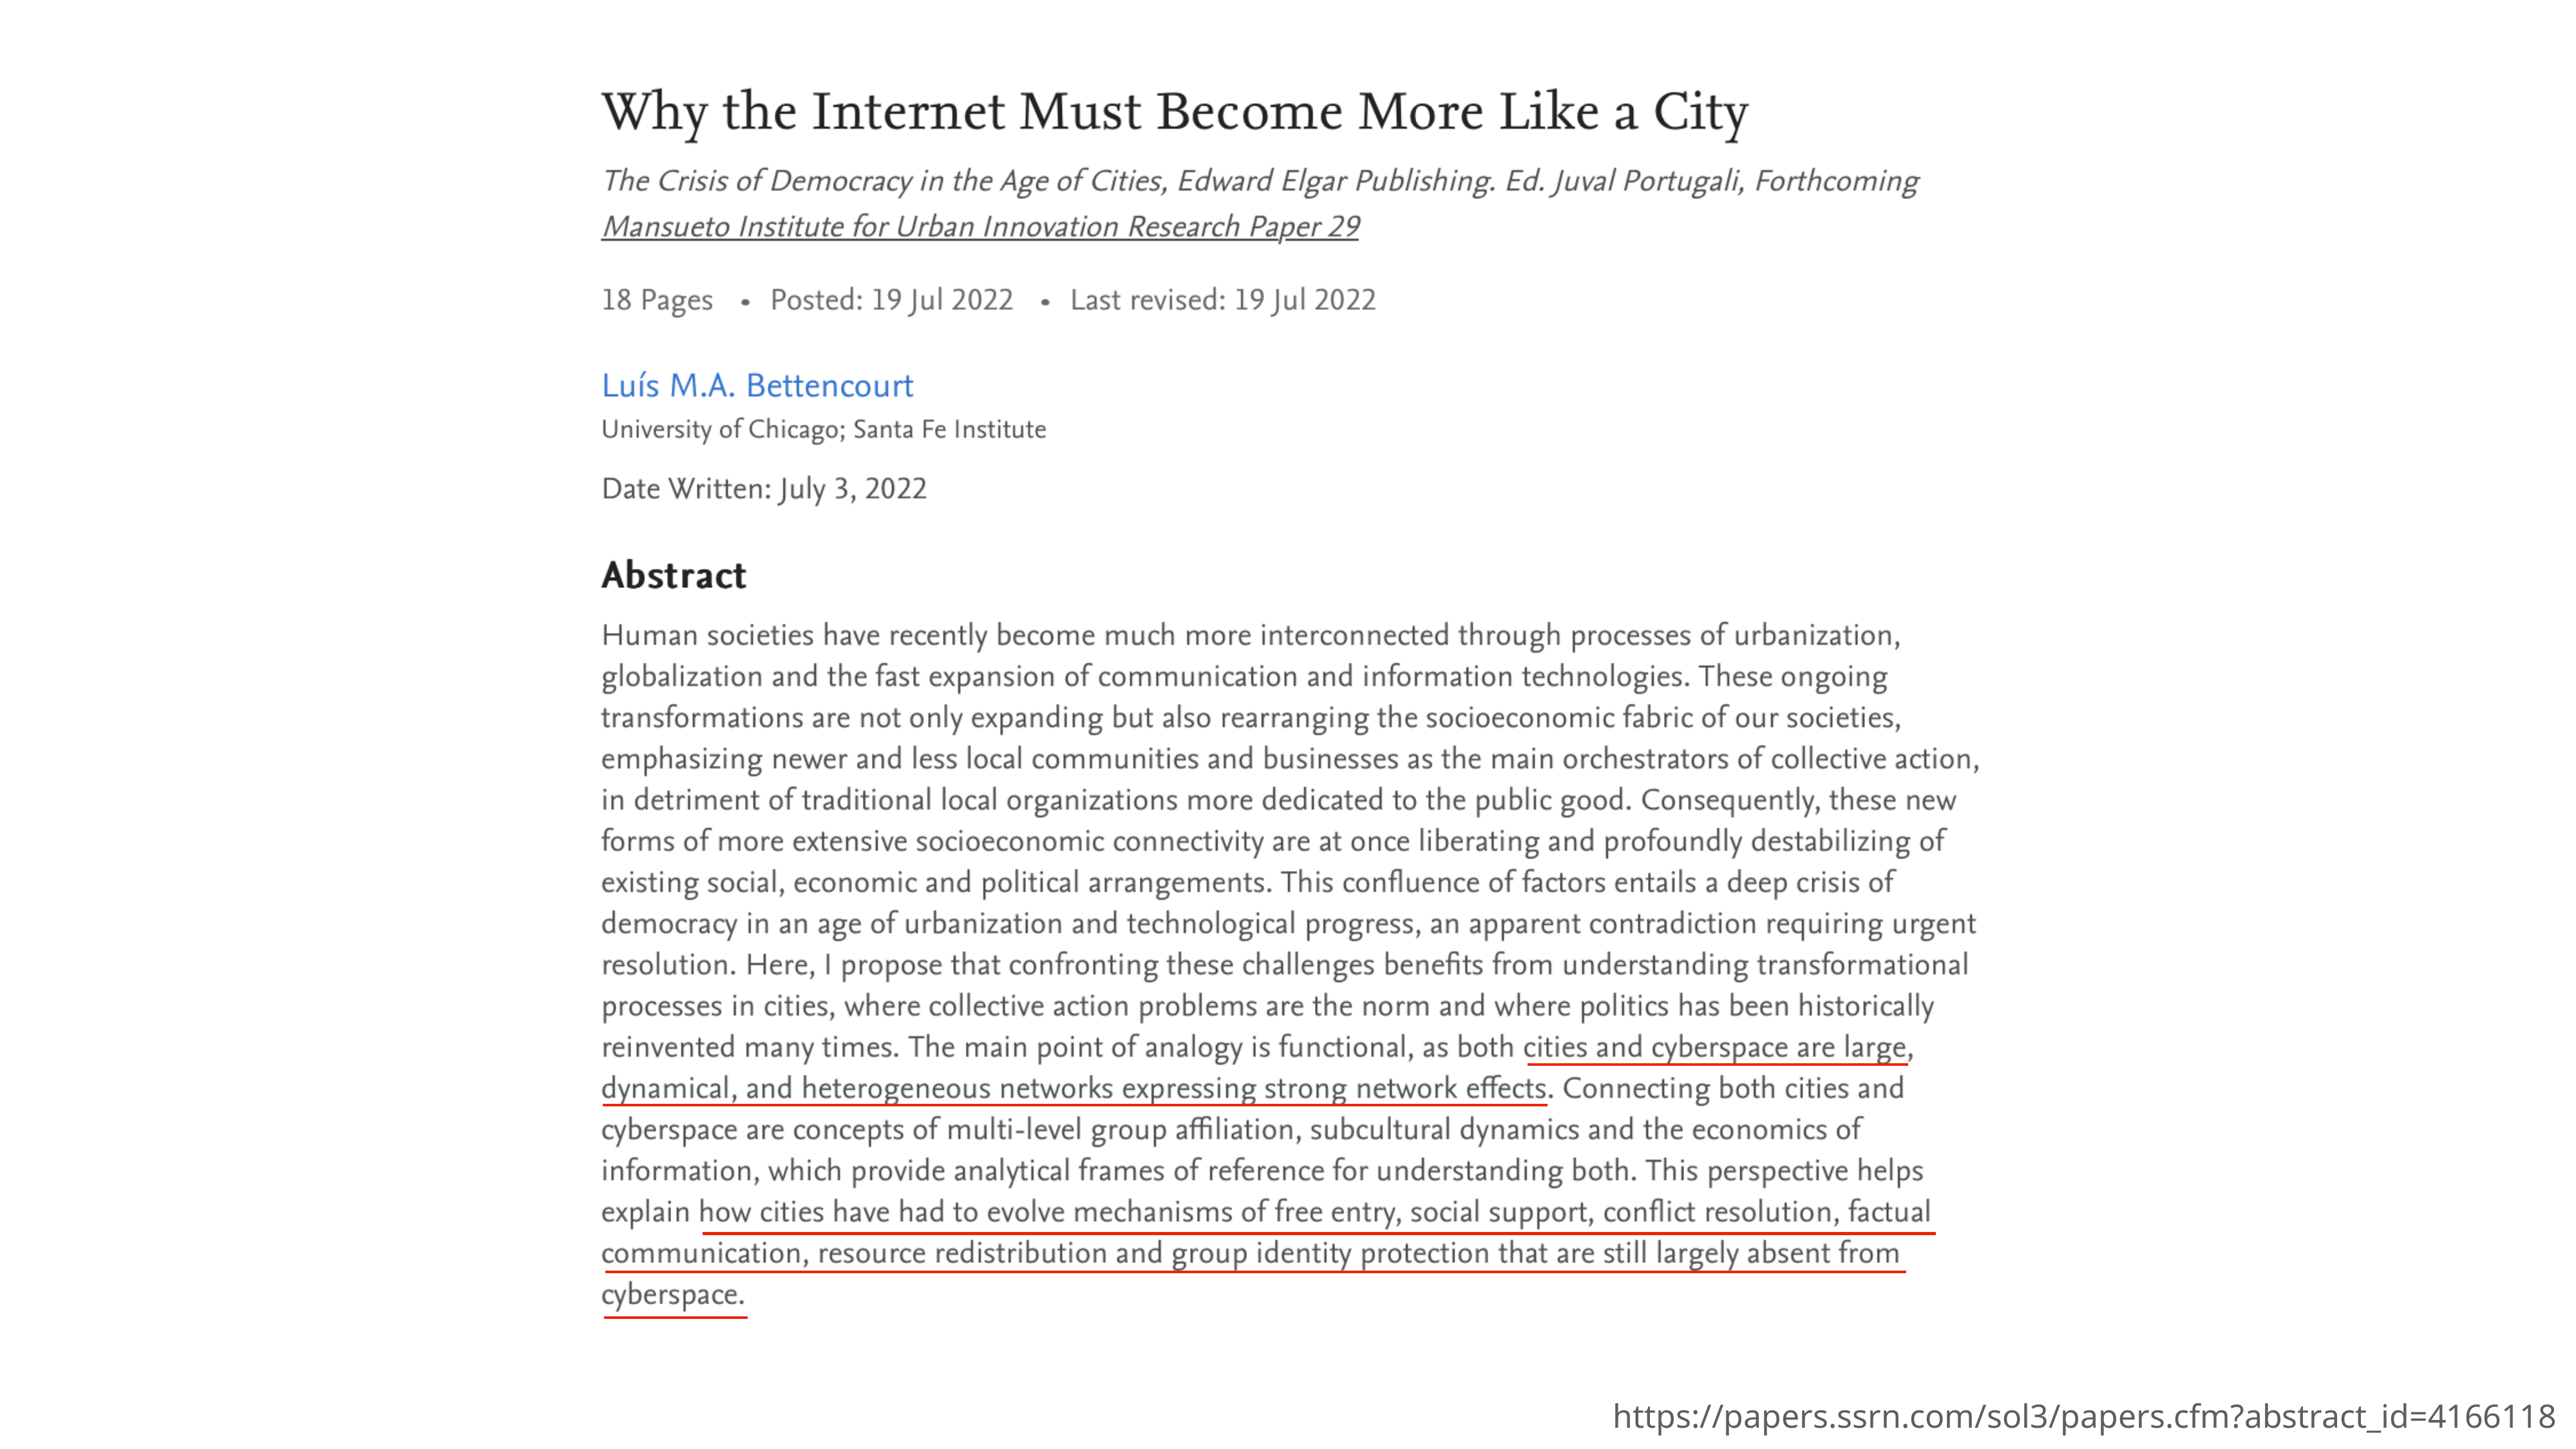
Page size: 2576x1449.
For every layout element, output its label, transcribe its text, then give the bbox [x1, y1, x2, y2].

picture [533, 38, 2043, 1325]
text_box https://papers.ssrn.com/sol3/papers.cfm?abstract_id=4166118 [1607, 1390, 2562, 1440]
